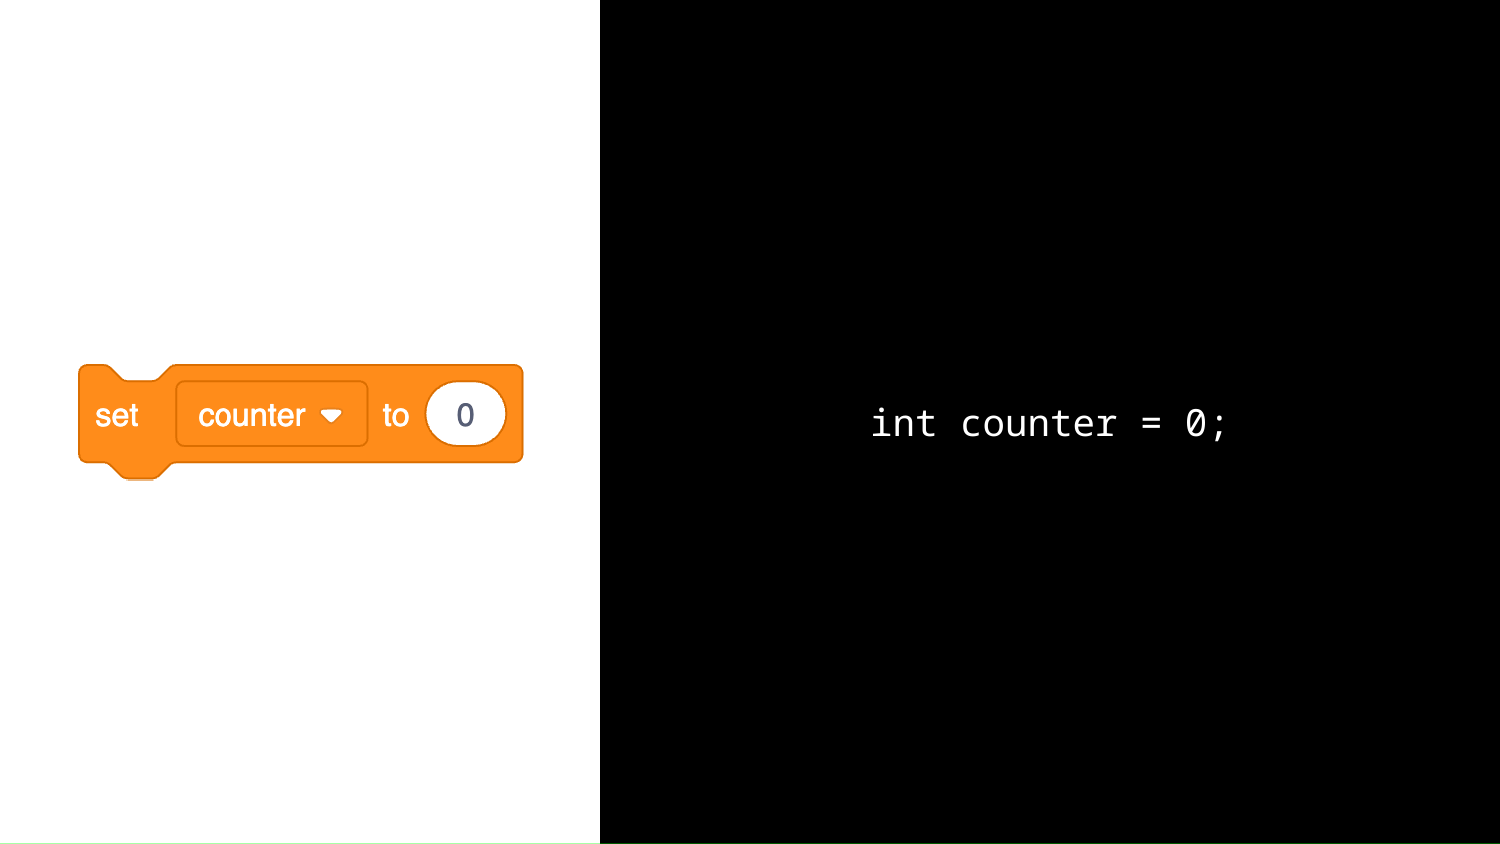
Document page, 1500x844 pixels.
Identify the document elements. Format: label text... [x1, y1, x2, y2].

picture [74, 363, 526, 481]
text_box int counter = 0; [778, 321, 1322, 523]
text_box [0, 0, 600, 844]
text_box [600, 0, 1500, 844]
